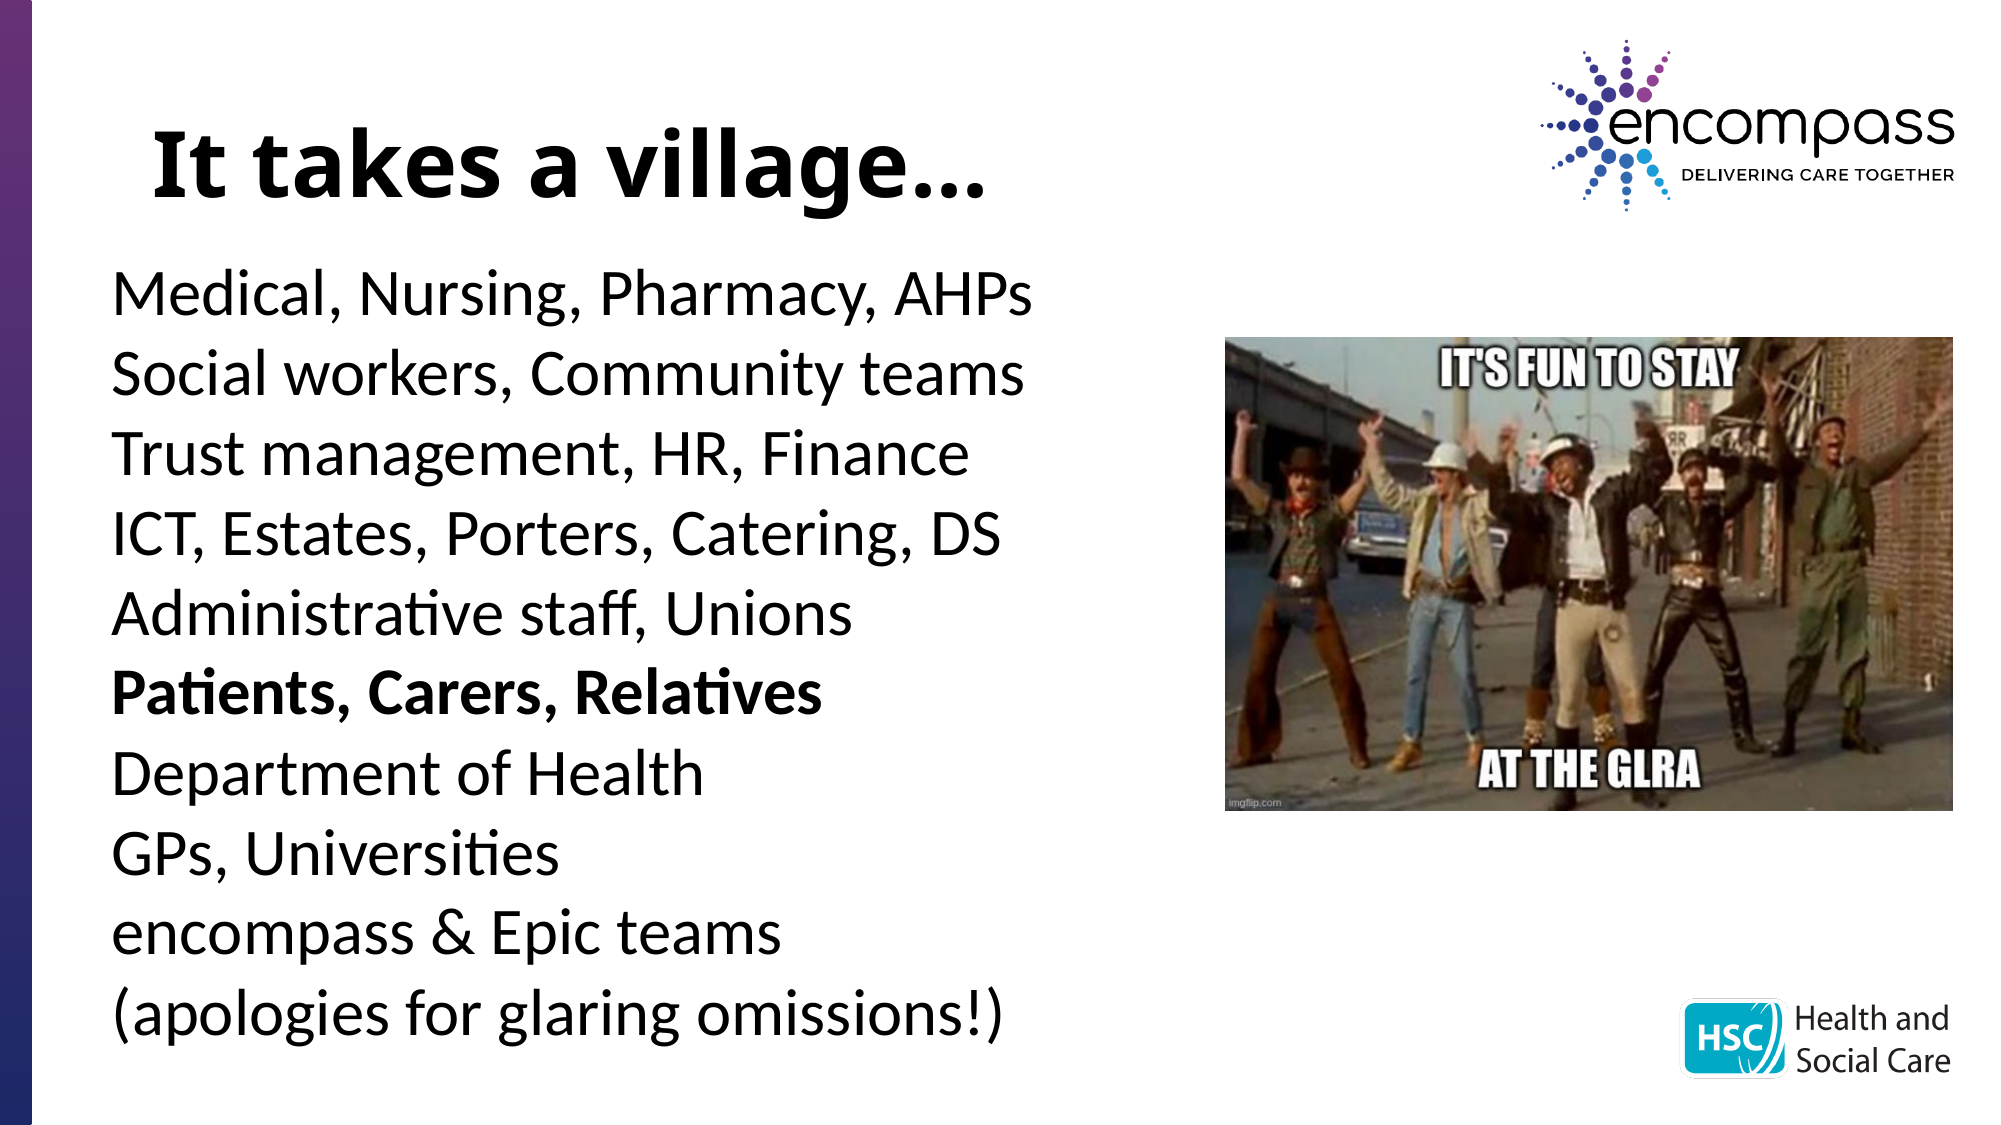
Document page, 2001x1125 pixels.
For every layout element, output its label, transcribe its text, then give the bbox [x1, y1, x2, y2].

text_box Medical, Nursing, Pharmacy, AHPs Social workers, Community teams Trust management, HR, Finance ICT, Estates, Porters, Catering, DS Administrative staff, Unions Patients, Carers, Relatives Department of Health GPs, Universities encompass & Epic teams (apologies for glaring omissions!) [96, 241, 1195, 1056]
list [1225, 337, 1953, 811]
title It takes a village... [137, 59, 1513, 276]
